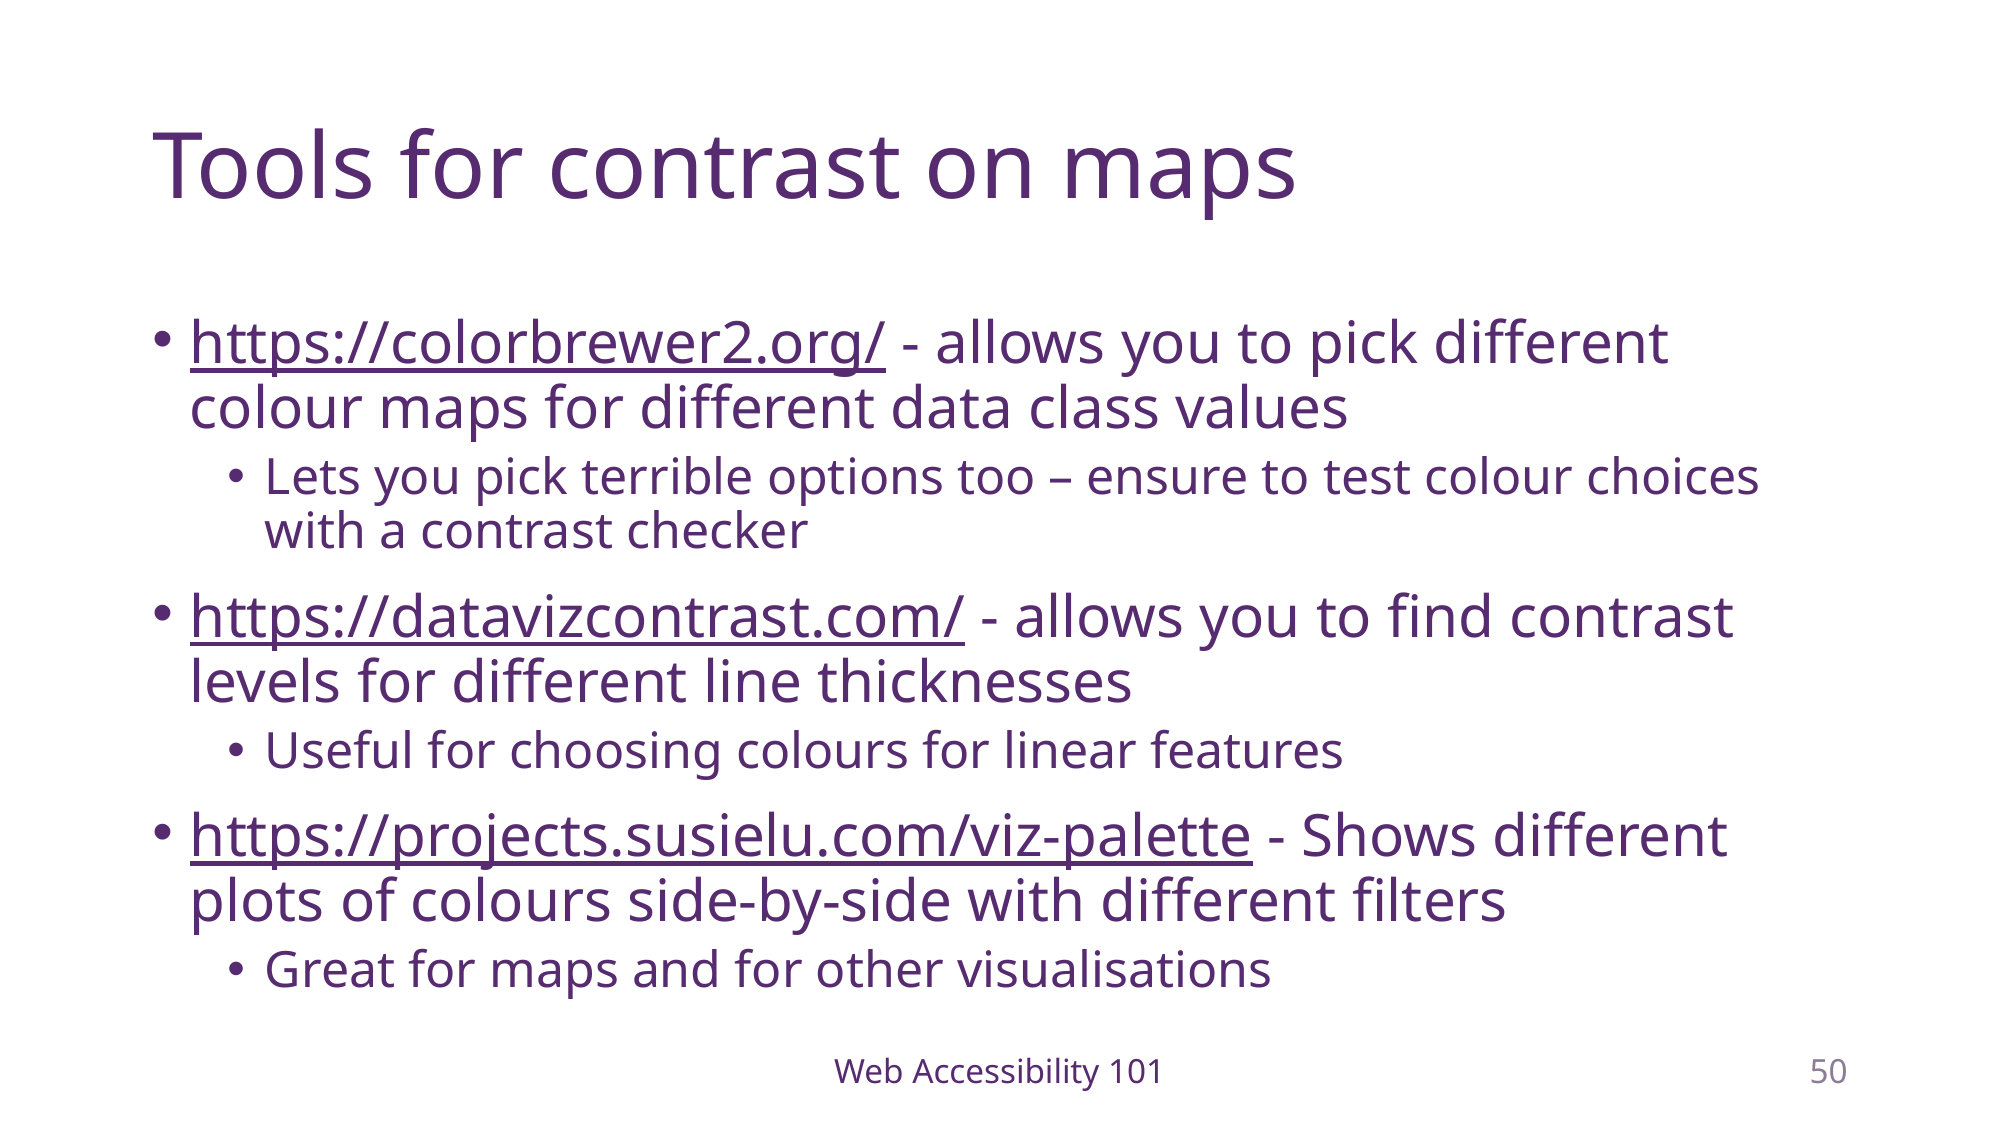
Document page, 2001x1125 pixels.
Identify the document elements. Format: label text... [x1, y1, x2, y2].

footer Web Accessibility 101 [662, 1042, 1338, 1103]
list https://colorbrewer2.org/ - allows you to pick different colour maps for different data class values Lets you pick terrible options too – ensure to test colour choices with a contrast checker https://datavizcontrast.com/ - allows you to find contrast levels for different line thicknesses Useful for choosing colours for linear features https://projects.susielu.com/viz-palette - Shows different plots of colours side-by-side with different filters Great for maps and for other visualisations [137, 299, 1863, 1014]
title Tools for contrast on maps [137, 59, 1863, 278]
slide_number 50 [1412, 1042, 1863, 1103]
